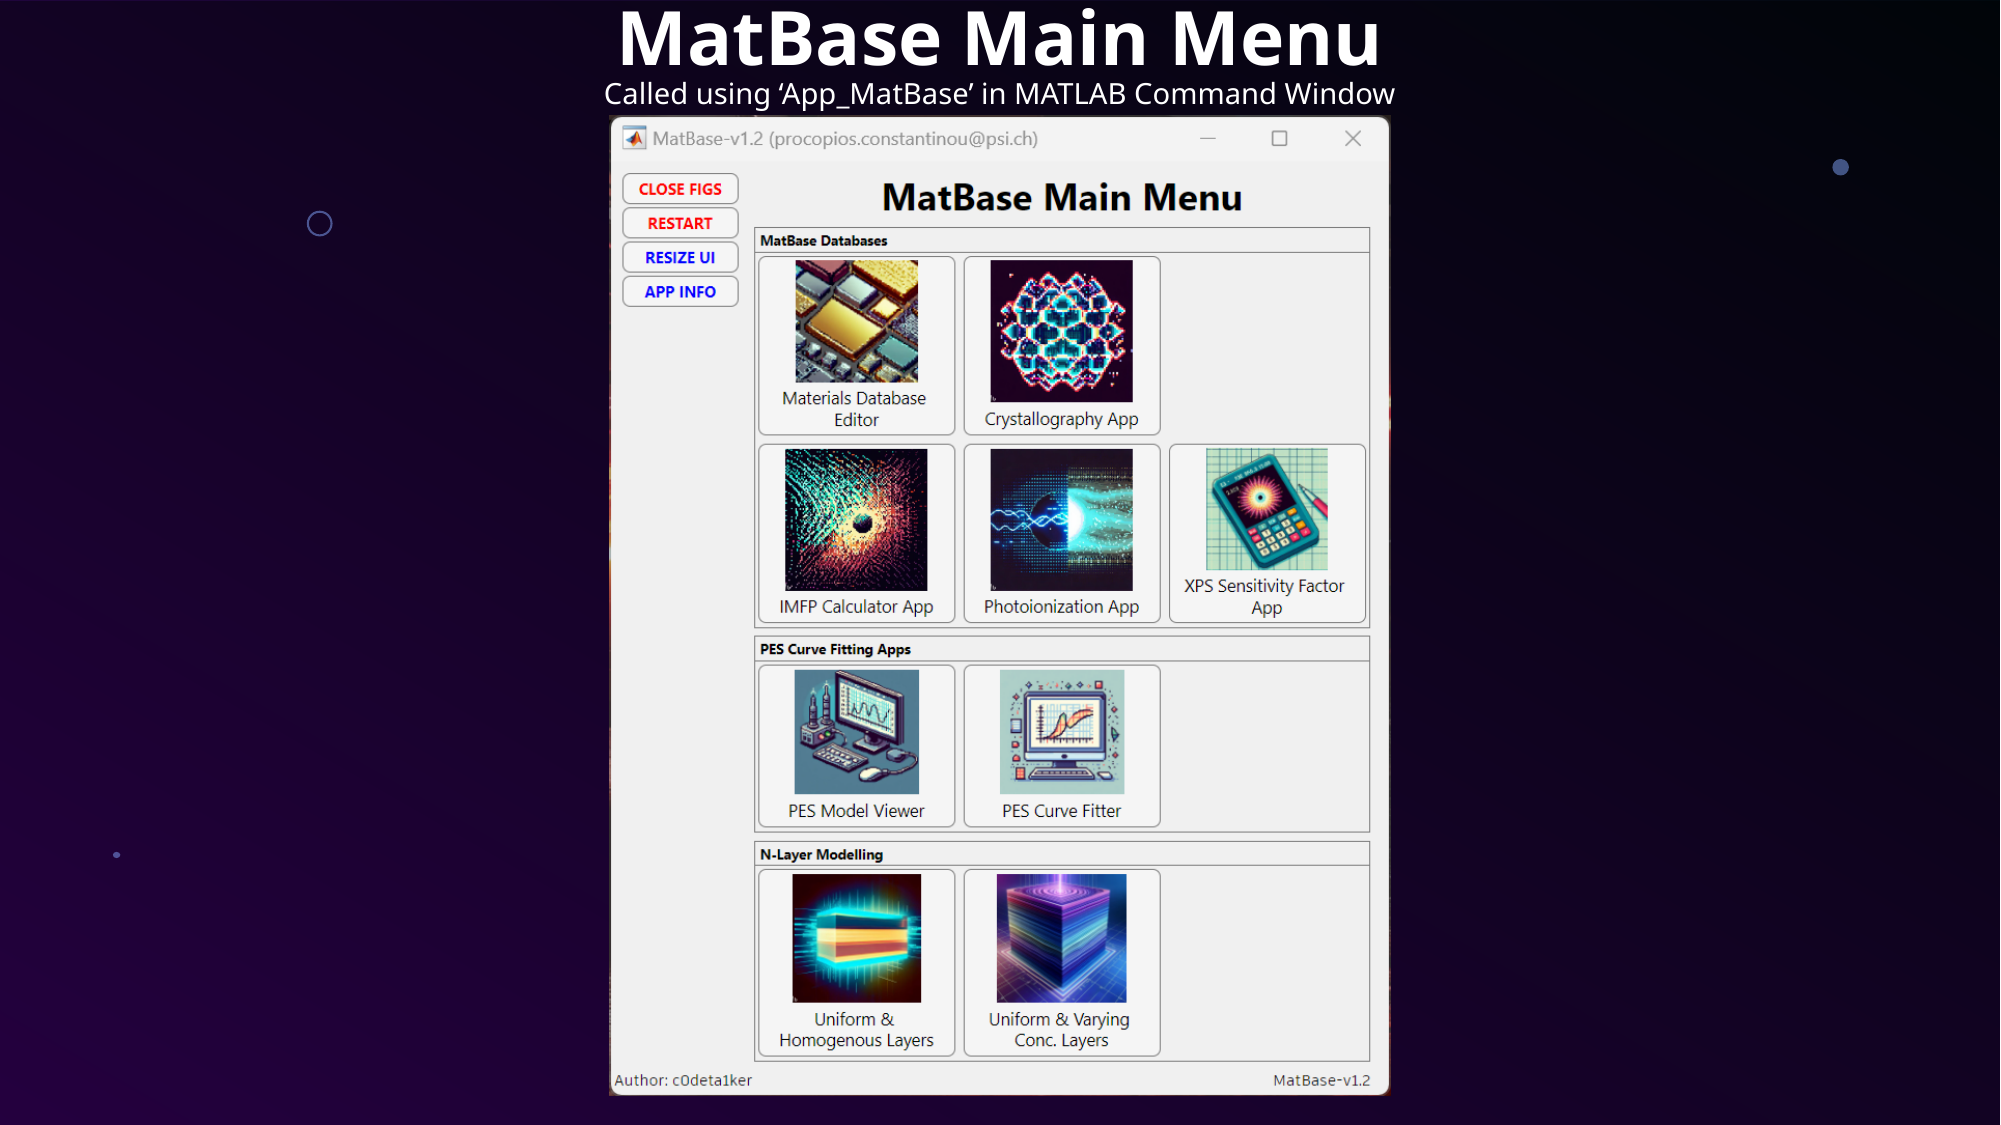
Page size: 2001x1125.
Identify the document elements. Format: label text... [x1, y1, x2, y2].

footer Called using ‘App_MatBase’ in MATLAB Command Window [0, 63, 2000, 123]
title MatBase Main Menu [0, 0, 2000, 63]
picture [609, 115, 1391, 1096]
